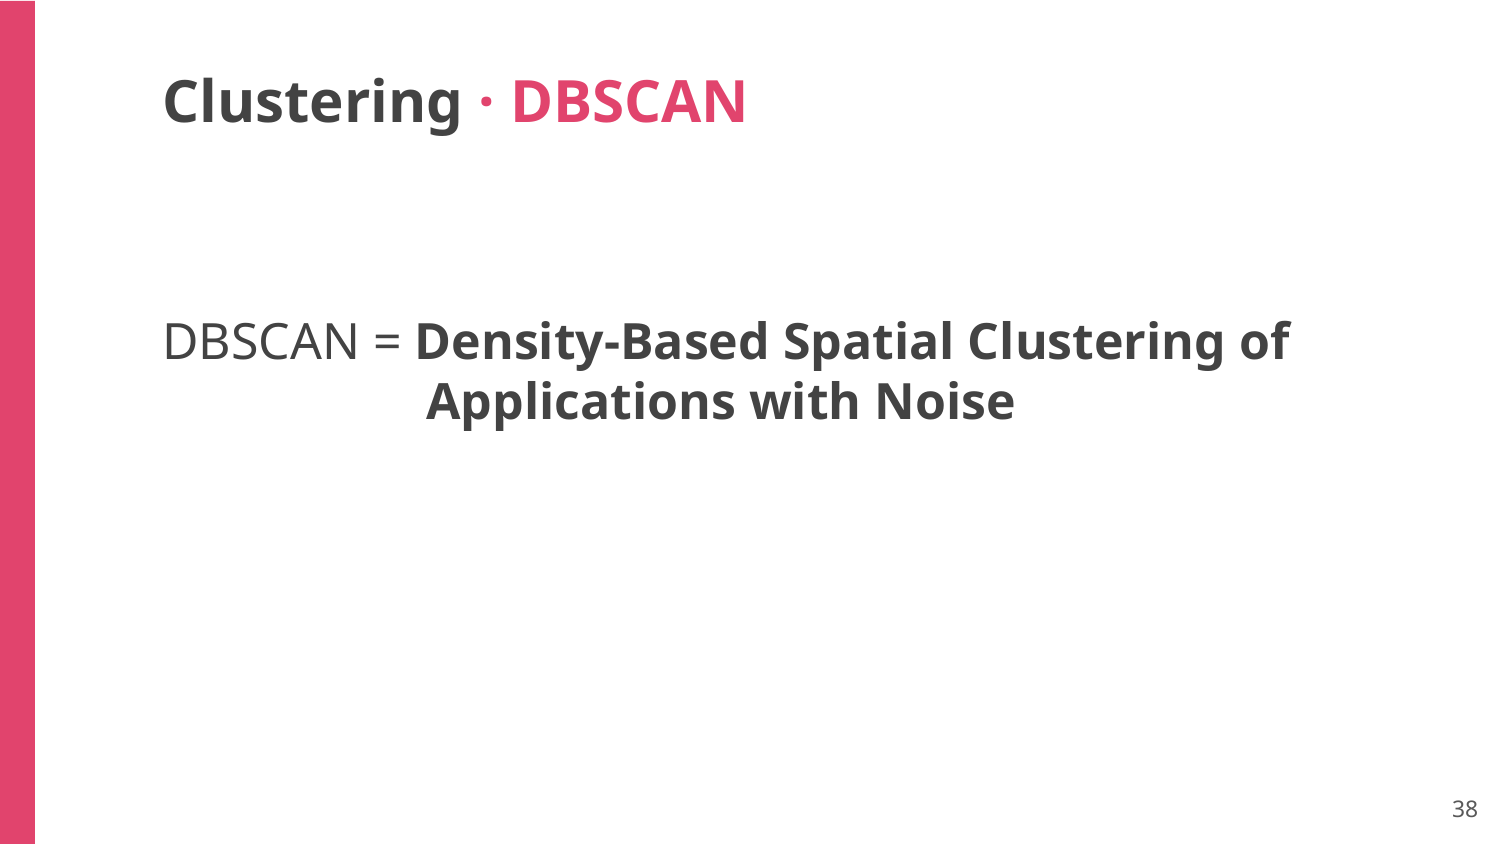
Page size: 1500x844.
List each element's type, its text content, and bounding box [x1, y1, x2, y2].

text_box DBSCAN = Density-Based Spatial Clustering of Applications with Noise [147, 302, 1389, 422]
slide_number 38 [1403, 779, 1494, 844]
text_box Clustering · DBSCAN [147, 49, 1350, 146]
